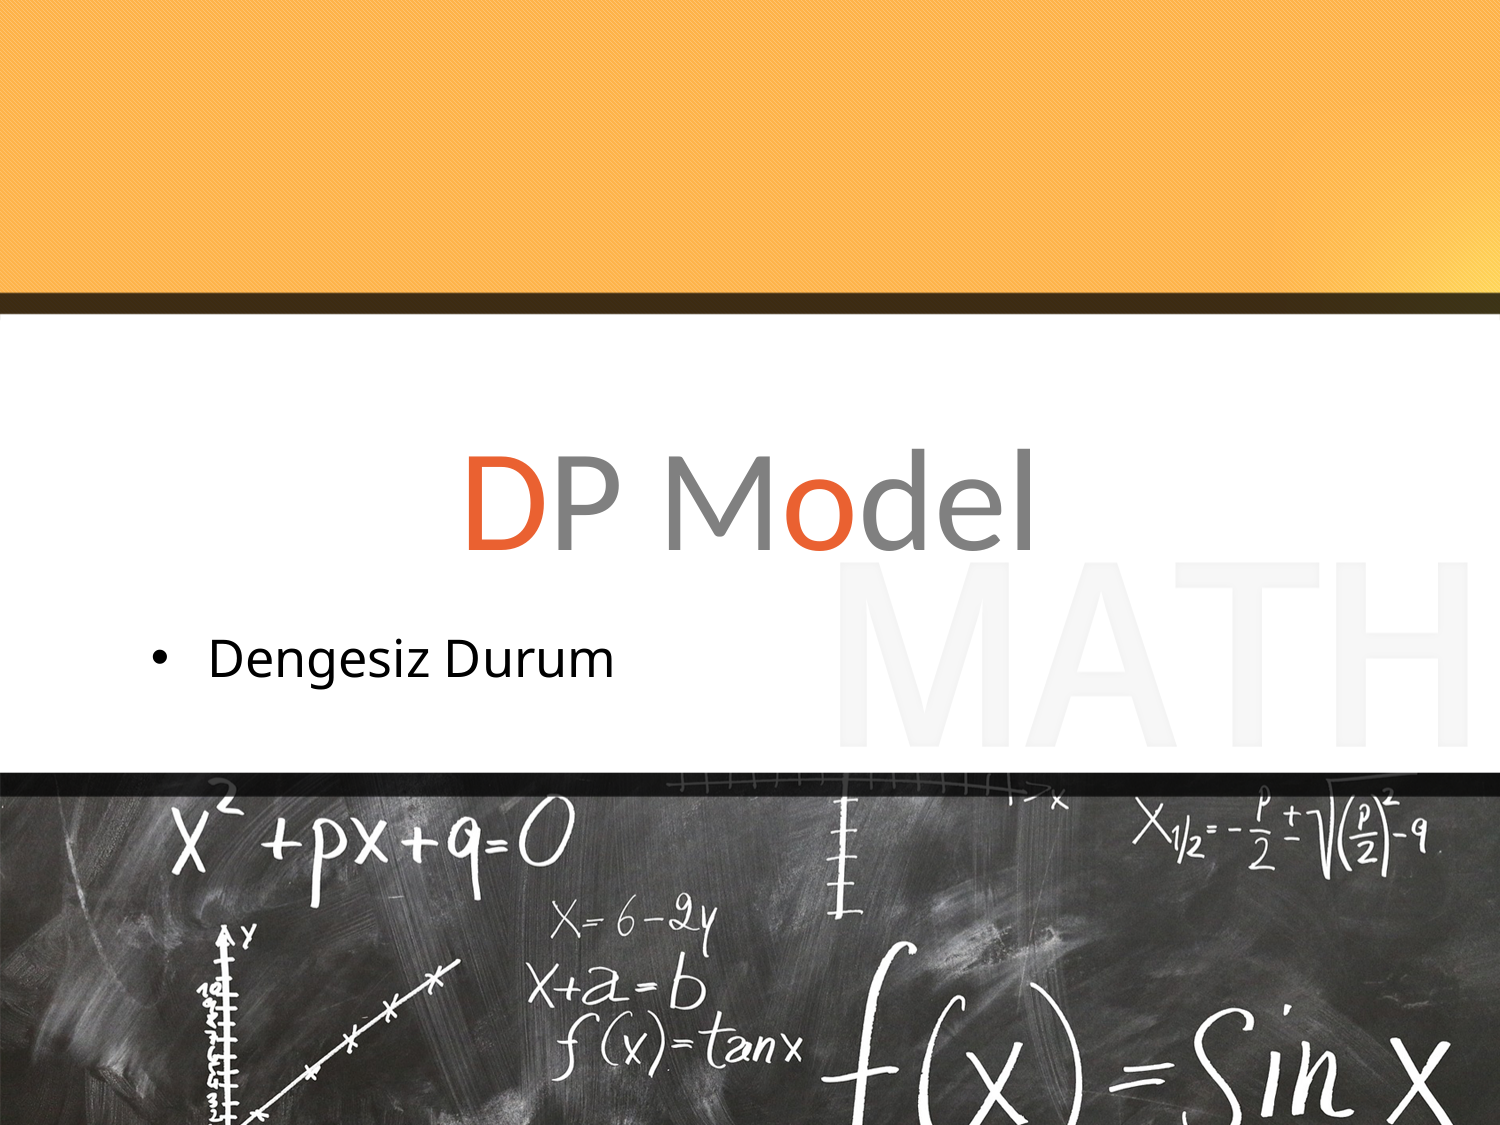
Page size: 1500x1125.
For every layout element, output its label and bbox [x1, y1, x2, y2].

title [28, 396, 1472, 619]
picture [0, 0, 1500, 1125]
list [135, 618, 1295, 896]
